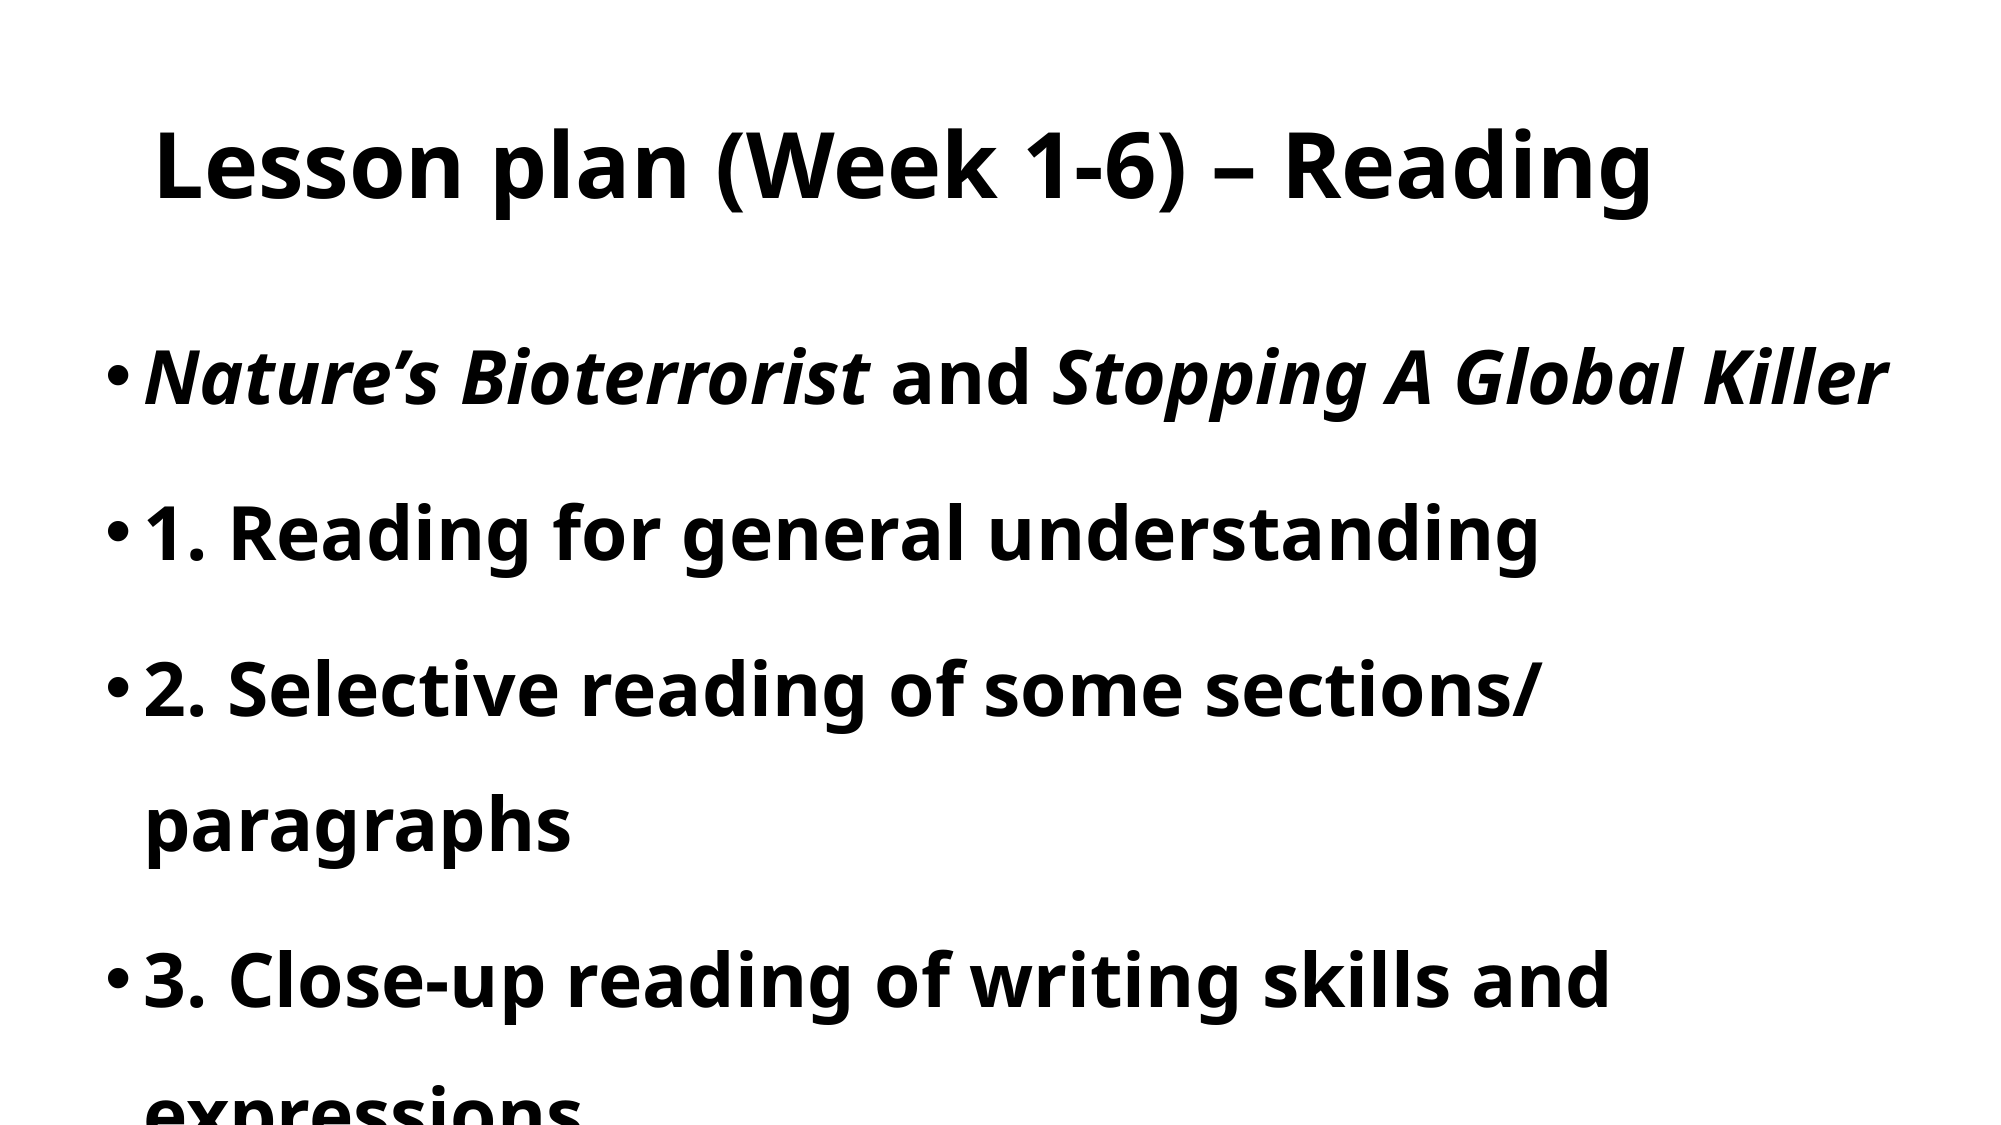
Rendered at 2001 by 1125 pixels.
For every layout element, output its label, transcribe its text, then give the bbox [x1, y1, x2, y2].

title Lesson plan (Week 1-6) – Reading [137, 59, 1863, 277]
list Nature’s Bioterrorist and Stopping A Global Killer 1. Reading for general understanding 2. Selective reading of some sections/ paragraphs 3. Close-up reading of writing skills and expressions [90, 277, 1963, 1014]
